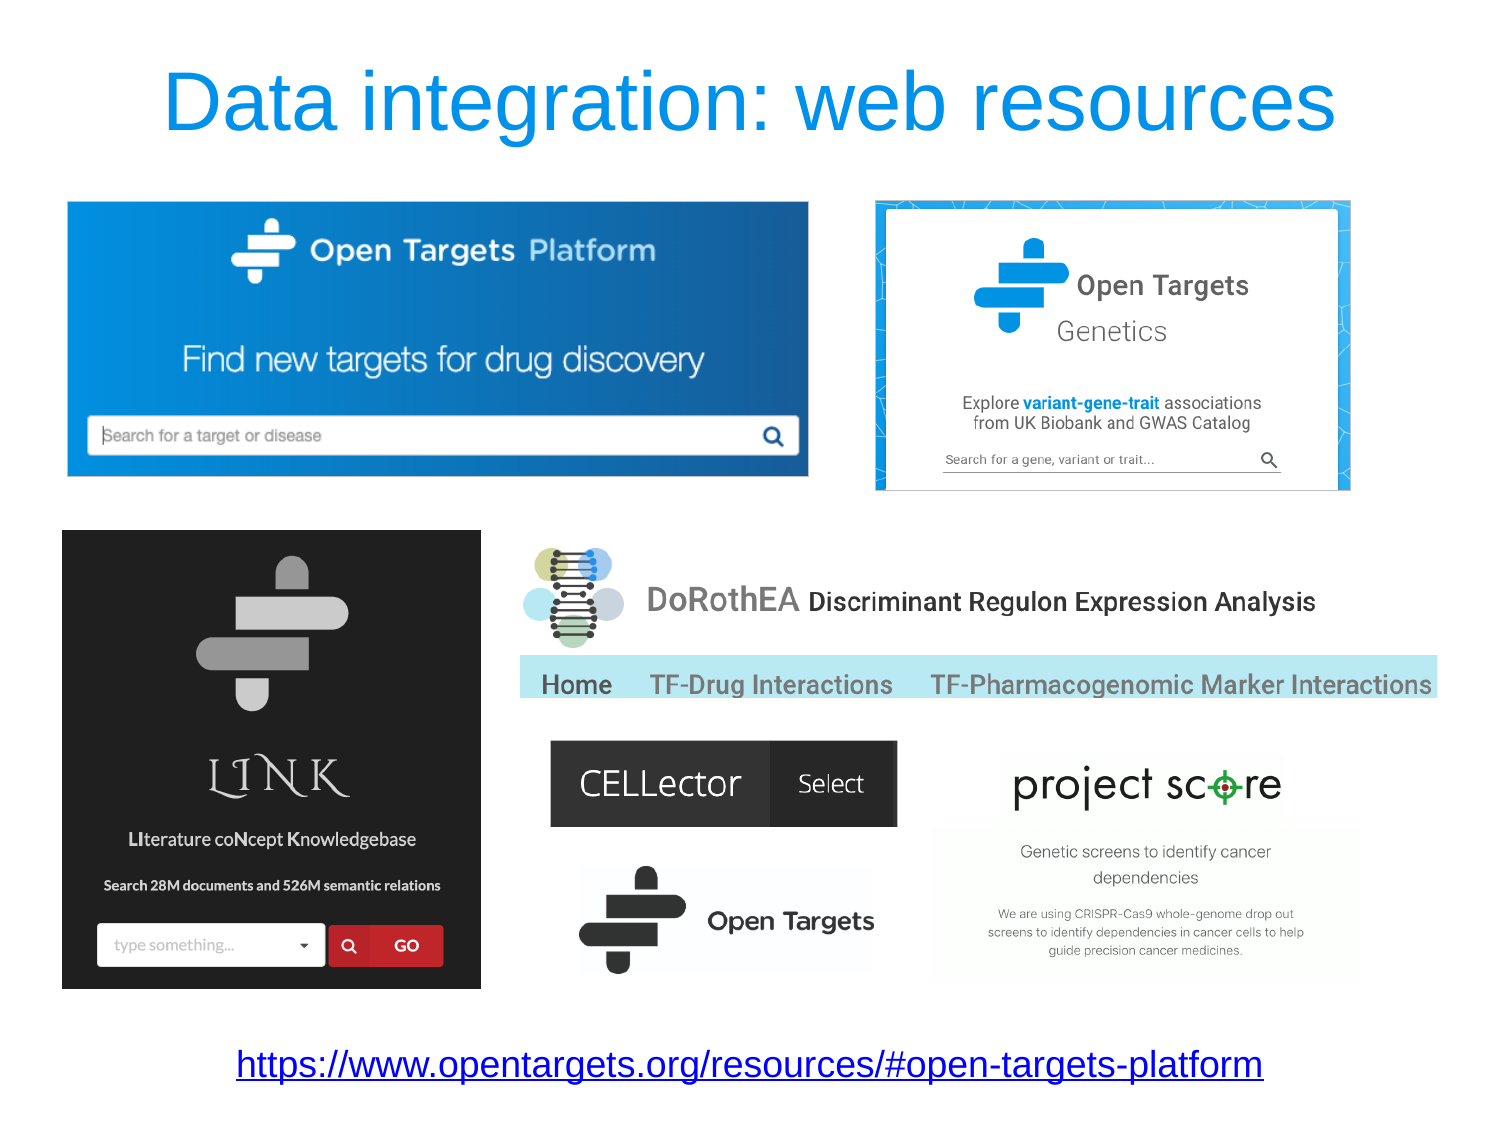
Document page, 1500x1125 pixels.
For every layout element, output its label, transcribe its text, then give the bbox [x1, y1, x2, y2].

picture [875, 200, 1352, 492]
picture [66, 201, 809, 477]
text_box https://www.opentargets.org/resources/#open-targets-platform [0, 1032, 1500, 1092]
picture [519, 542, 1438, 698]
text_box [931, 755, 1362, 984]
text_box Data integration: web resources [0, 39, 1500, 228]
picture [550, 739, 898, 981]
picture [62, 530, 481, 990]
